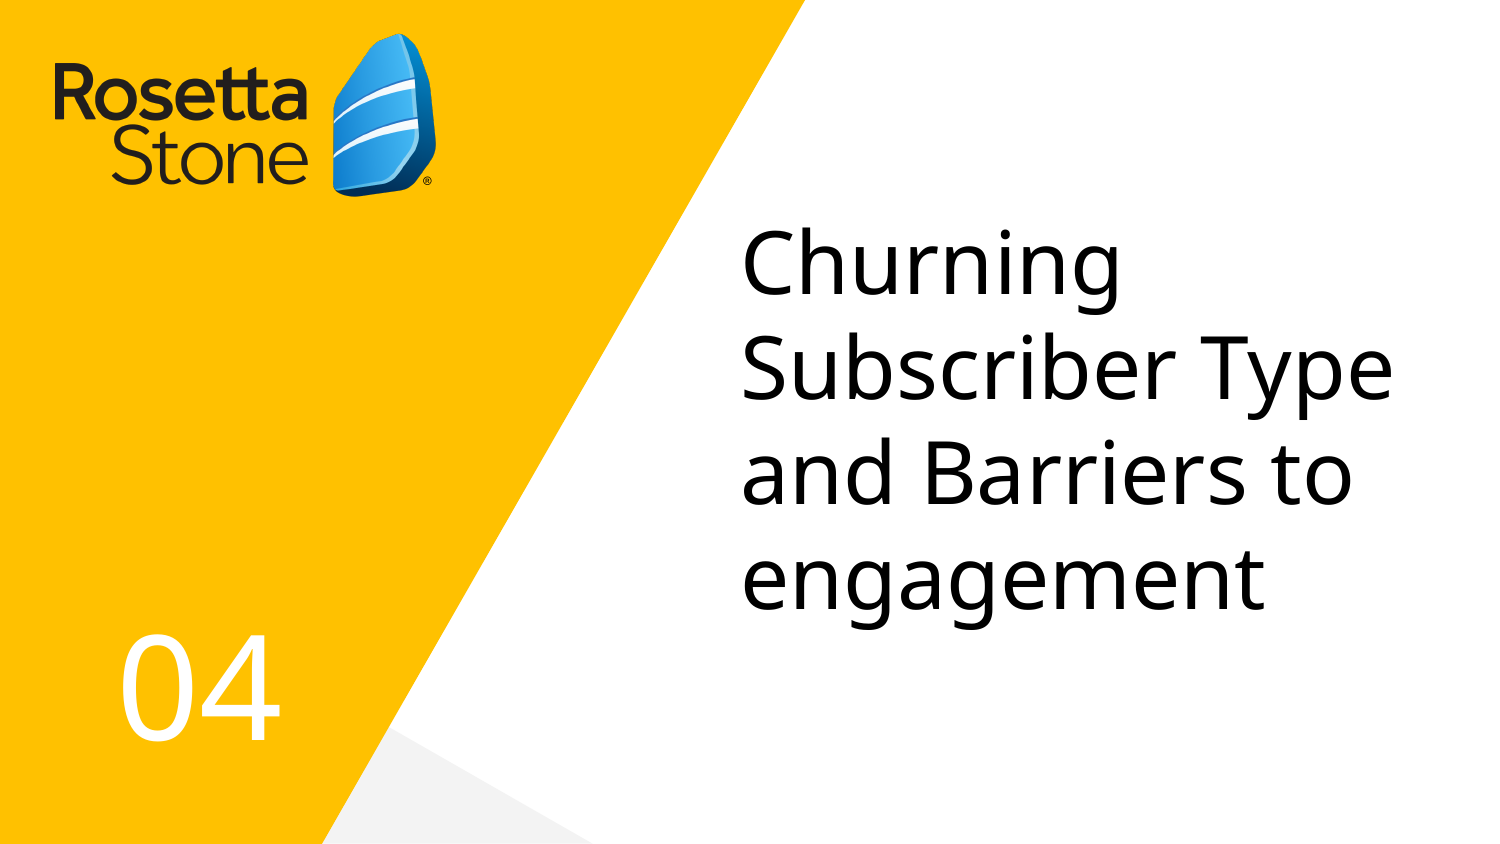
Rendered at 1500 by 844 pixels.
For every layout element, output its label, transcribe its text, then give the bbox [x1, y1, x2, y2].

picture [55, 33, 436, 197]
title Churning Subscriber Type and Barriers to engagement [725, 192, 1489, 652]
title 04 [101, 622, 370, 785]
